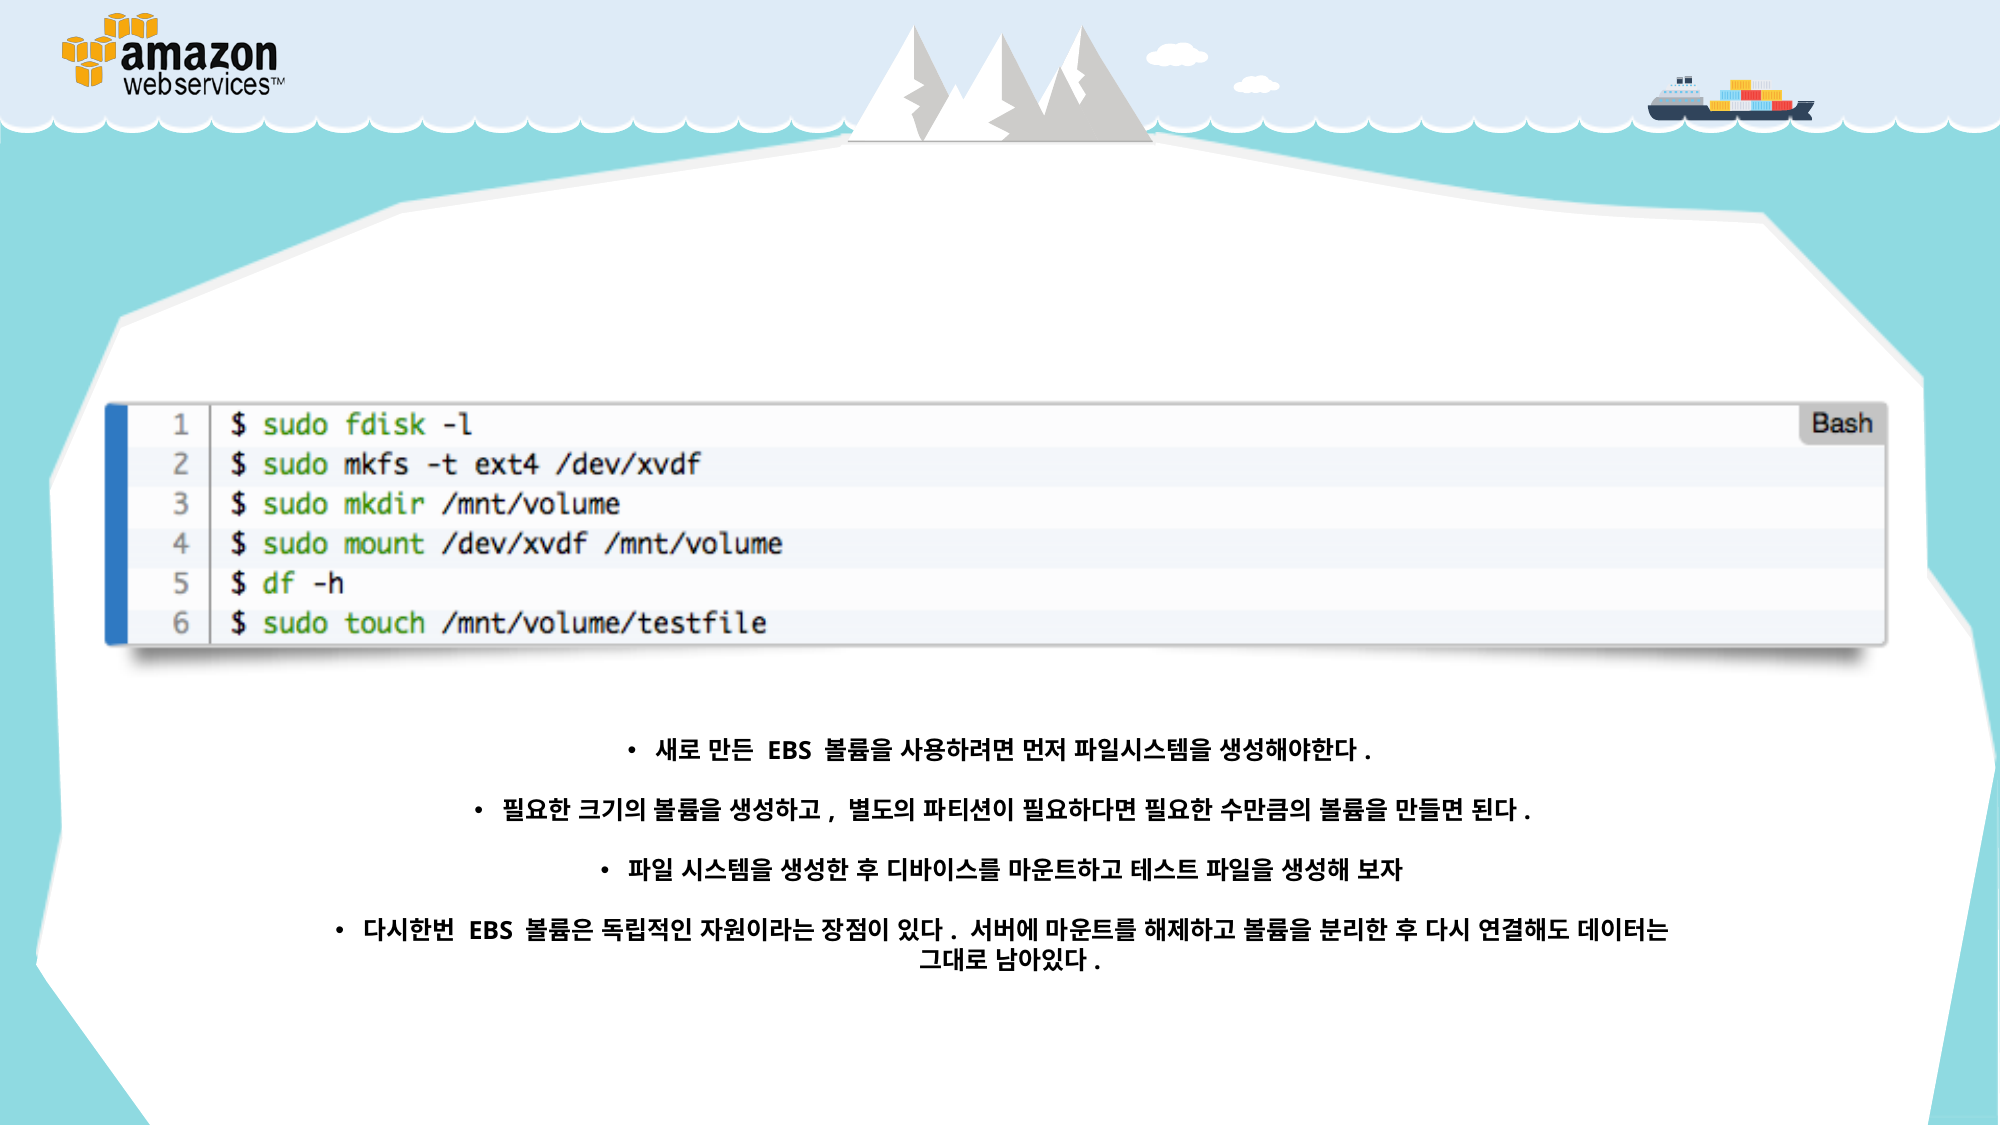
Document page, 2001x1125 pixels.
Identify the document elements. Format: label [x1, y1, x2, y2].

text_box [1153, 42, 1209, 67]
text_box [0, 119, 2000, 1125]
text_box [1233, 75, 1280, 94]
text_box [1647, 76, 1815, 119]
text_box [847, 24, 1153, 143]
picture [43, 0, 301, 130]
picture [97, 385, 1908, 688]
